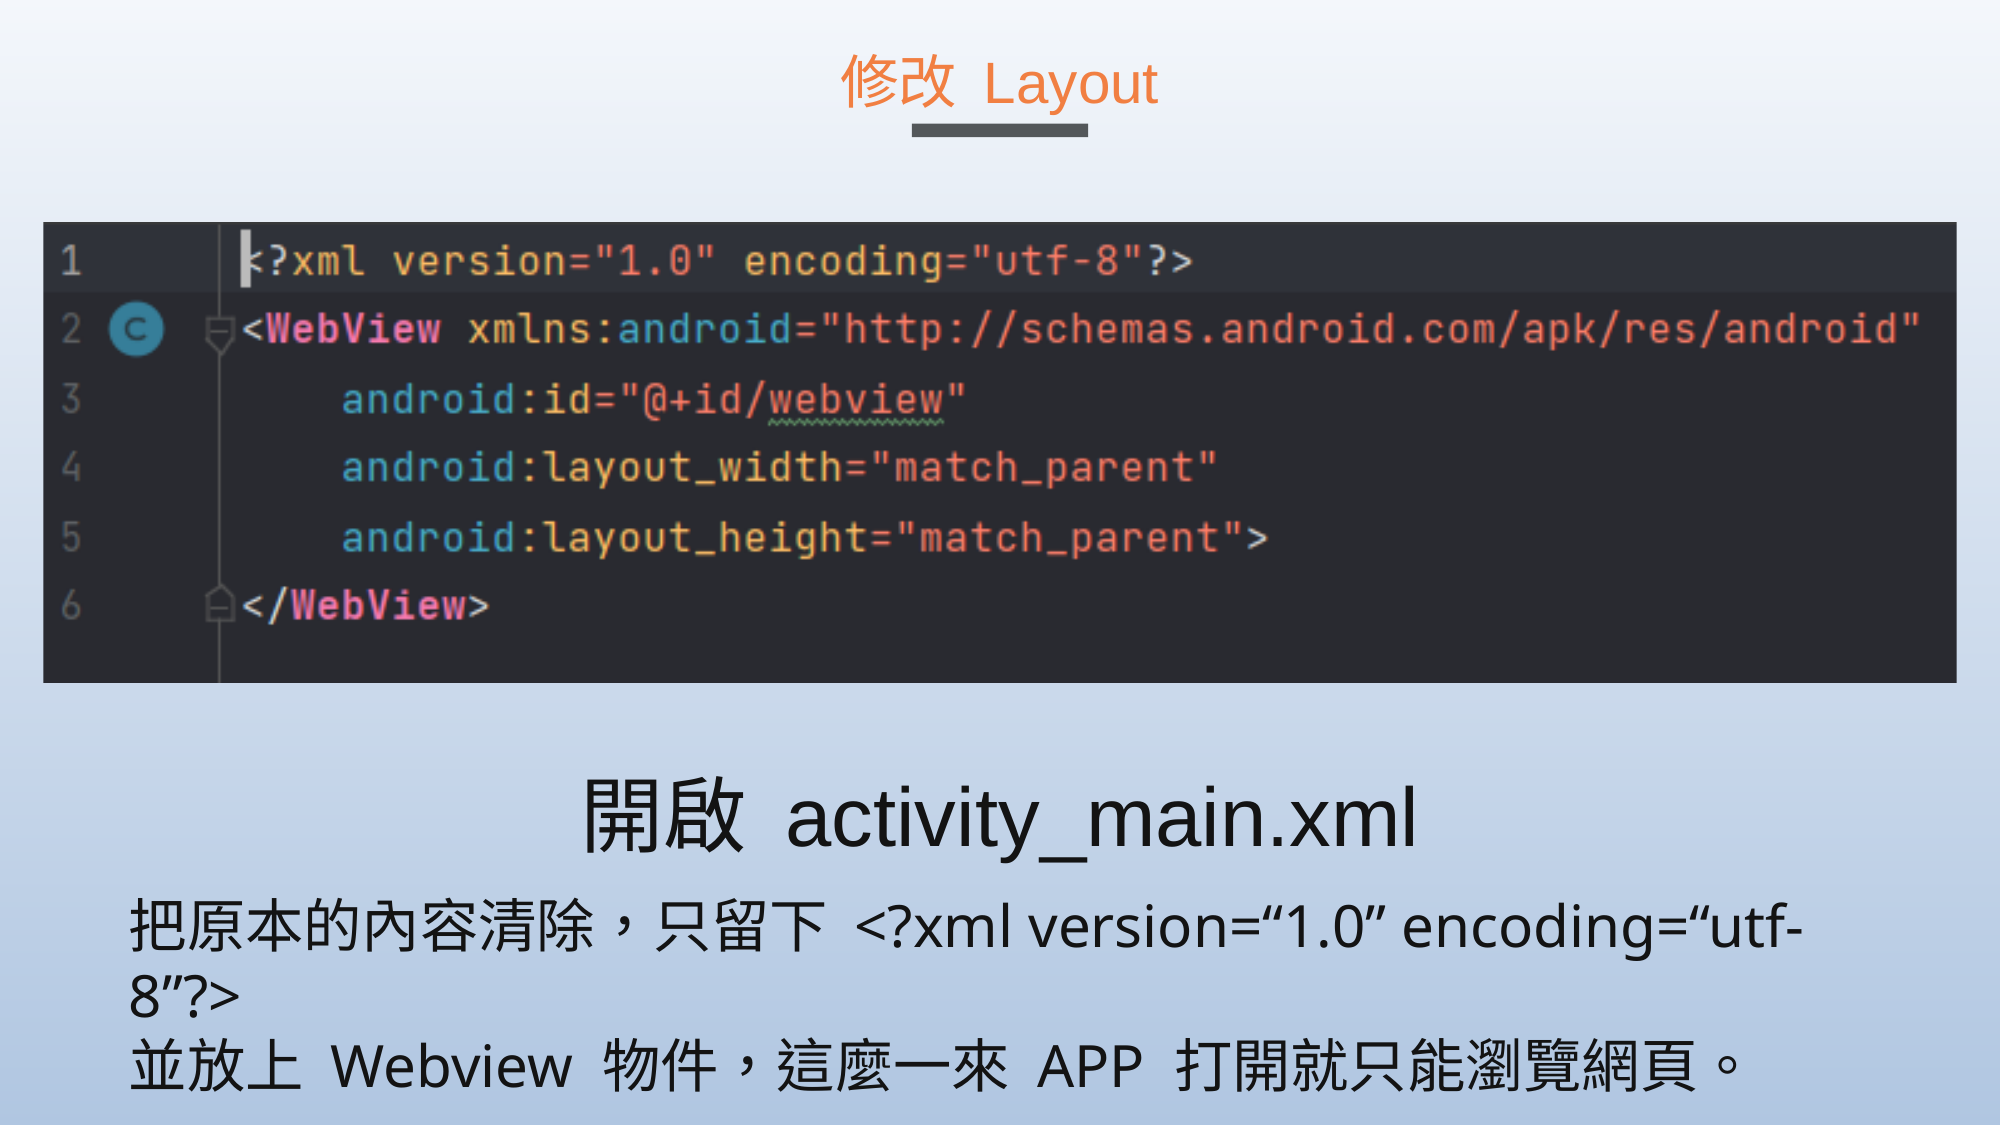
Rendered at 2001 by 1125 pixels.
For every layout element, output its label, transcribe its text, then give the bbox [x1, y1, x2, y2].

text_box 修改 Layout [825, 37, 1175, 123]
text_box 開啟 activity_main.xml [565, 755, 1435, 871]
text_box 把原本的內容清除，只留下 <?xml version=“1.0” encoding=“utf-8”?> 並放上 Webview 物件，這麼一來 APP 打開就只能瀏覽網頁。 [114, 881, 1886, 1107]
text_box [910, 121, 1090, 139]
picture [42, 222, 1957, 683]
